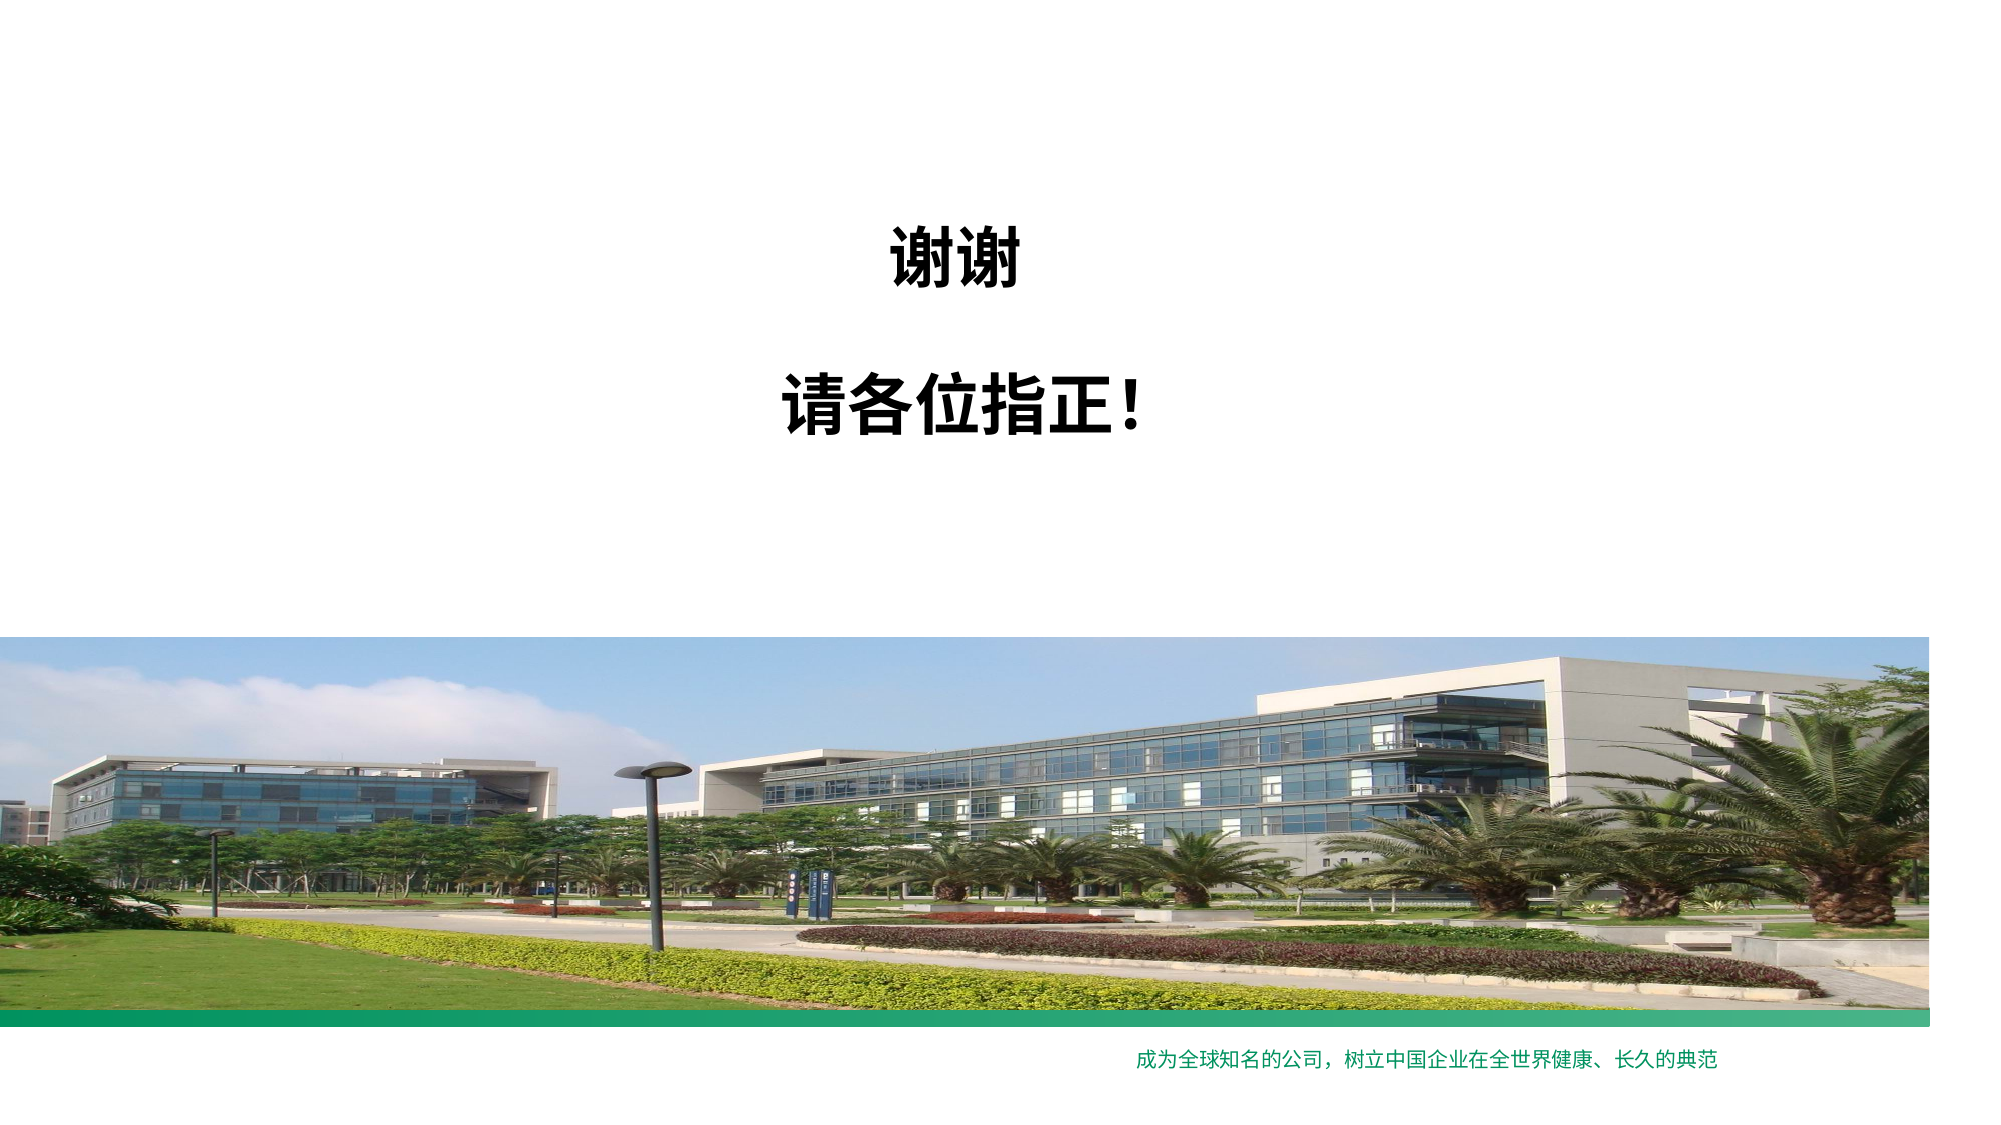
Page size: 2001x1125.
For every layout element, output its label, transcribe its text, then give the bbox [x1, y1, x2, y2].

text_box [0, 1010, 1930, 1027]
text_box 请各位指正！ [668, 355, 1294, 451]
picture [0, 637, 1930, 1010]
text_box 谢谢 [793, 208, 1118, 303]
text_box 成为全球知名的公司，树立中国企业在全世界健康、长久的典范 [1121, 1038, 1733, 1079]
